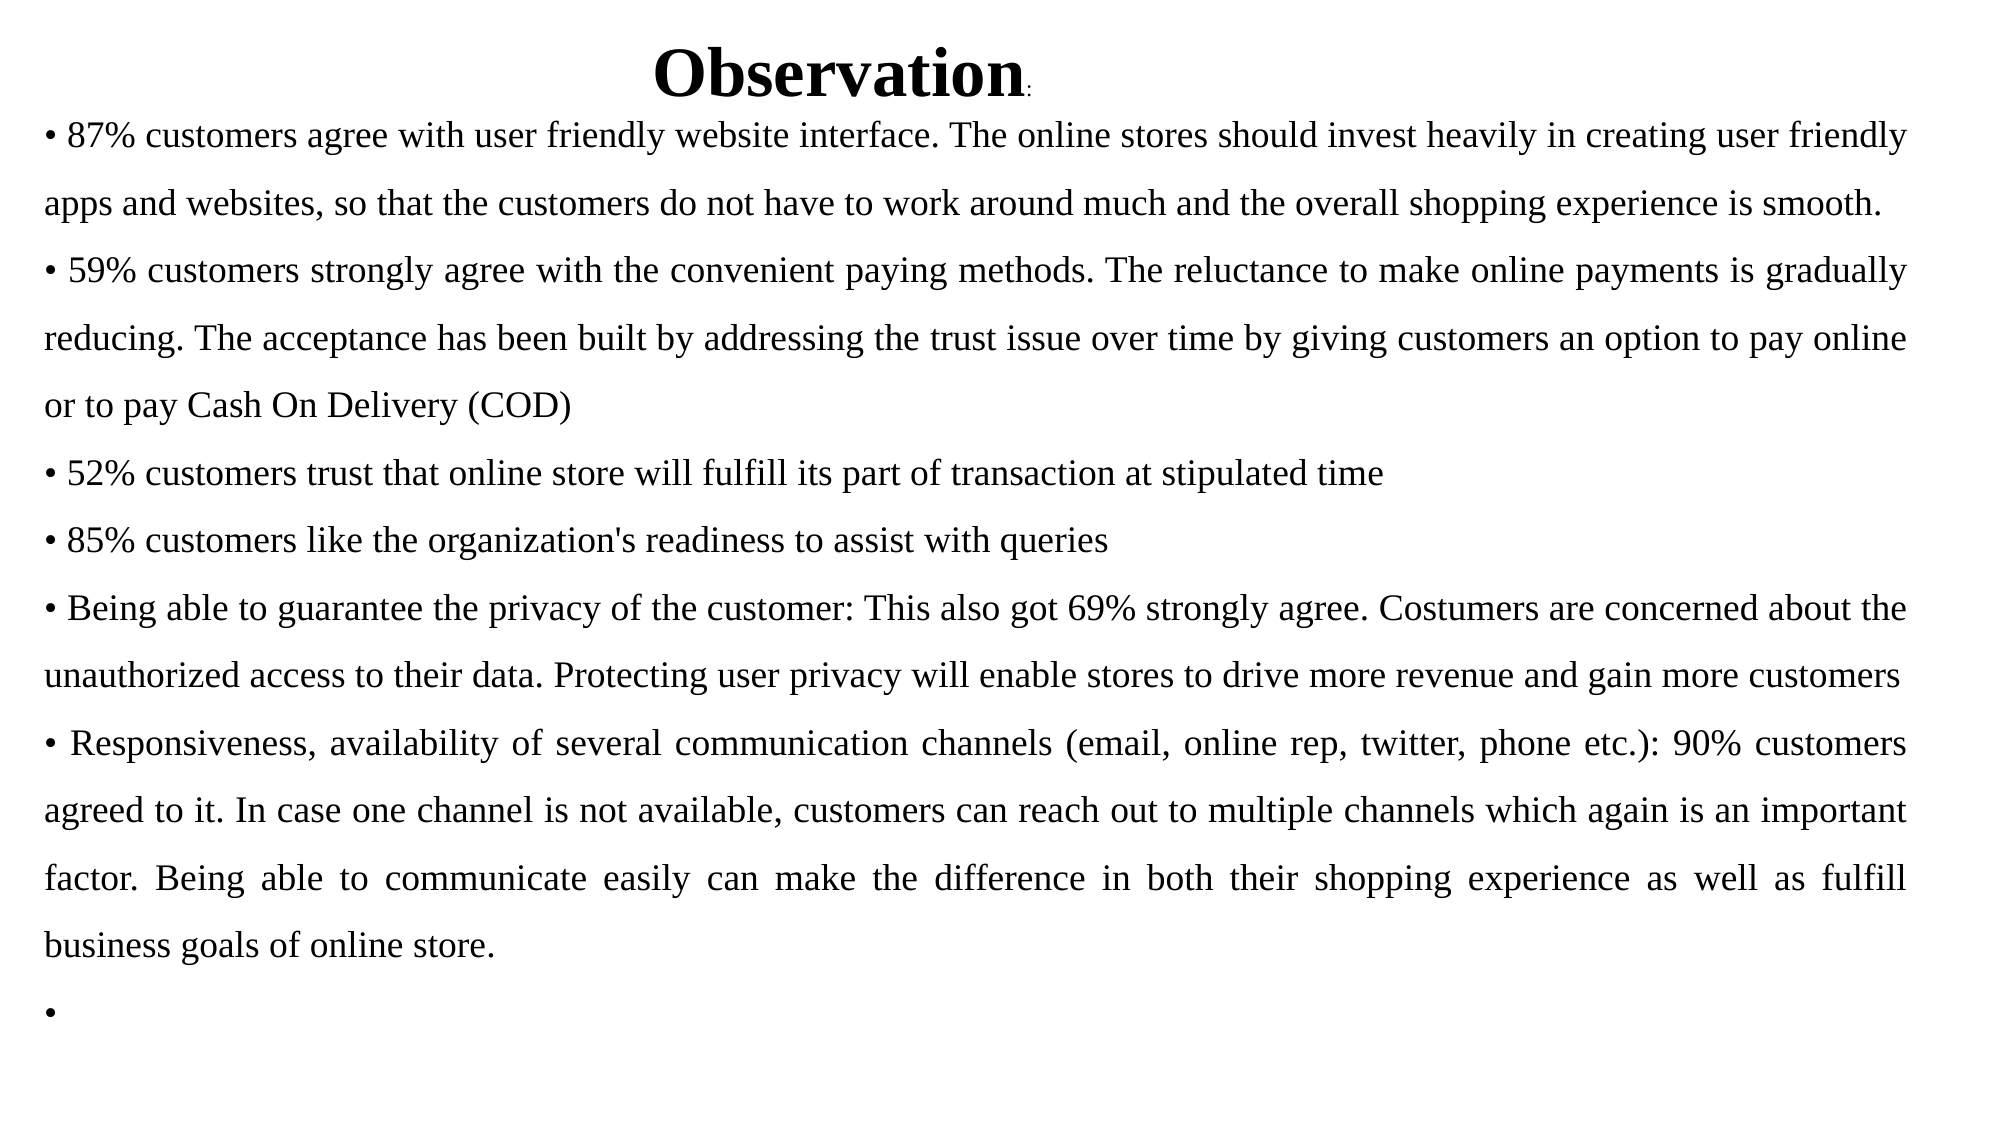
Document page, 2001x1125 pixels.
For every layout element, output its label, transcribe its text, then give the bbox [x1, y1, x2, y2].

text_box • 87% customers agree with user friendly website interface. The online stores should invest heavily in creating user friendly apps and websites, so that the customers do not have to work around much and the overall shopping experience is smooth. • 59% customers strongly agree with the convenient paying methods. The reluctance to make online payments is gradually reducing. The acceptance has been built by addressing the trust issue over time by giving customers an option to pay online or to pay Cash On Delivery (COD) • 52% customers trust that online store will fulfill its part of transaction at stipulated time • 85% customers like the organization's readiness to assist with queries • Being able to guarantee the privacy of the customer: This also got 69% strongly agree. Costumers are concerned about the unauthorized access to their data. Protecting user privacy will enable stores to drive more revenue and gain more customers • Responsiveness, availability of several communication channels (email, online rep, twitter, phone etc.): 90% customers agreed to it. In case one channel is not available, customers can reach out to multiple channels which again is an important factor. Being able to communicate easily can make the difference in both their shopping experience as well as fulfill business goals of online store. • [29, 80, 1925, 1041]
text_box Observation: [637, 18, 1638, 118]
